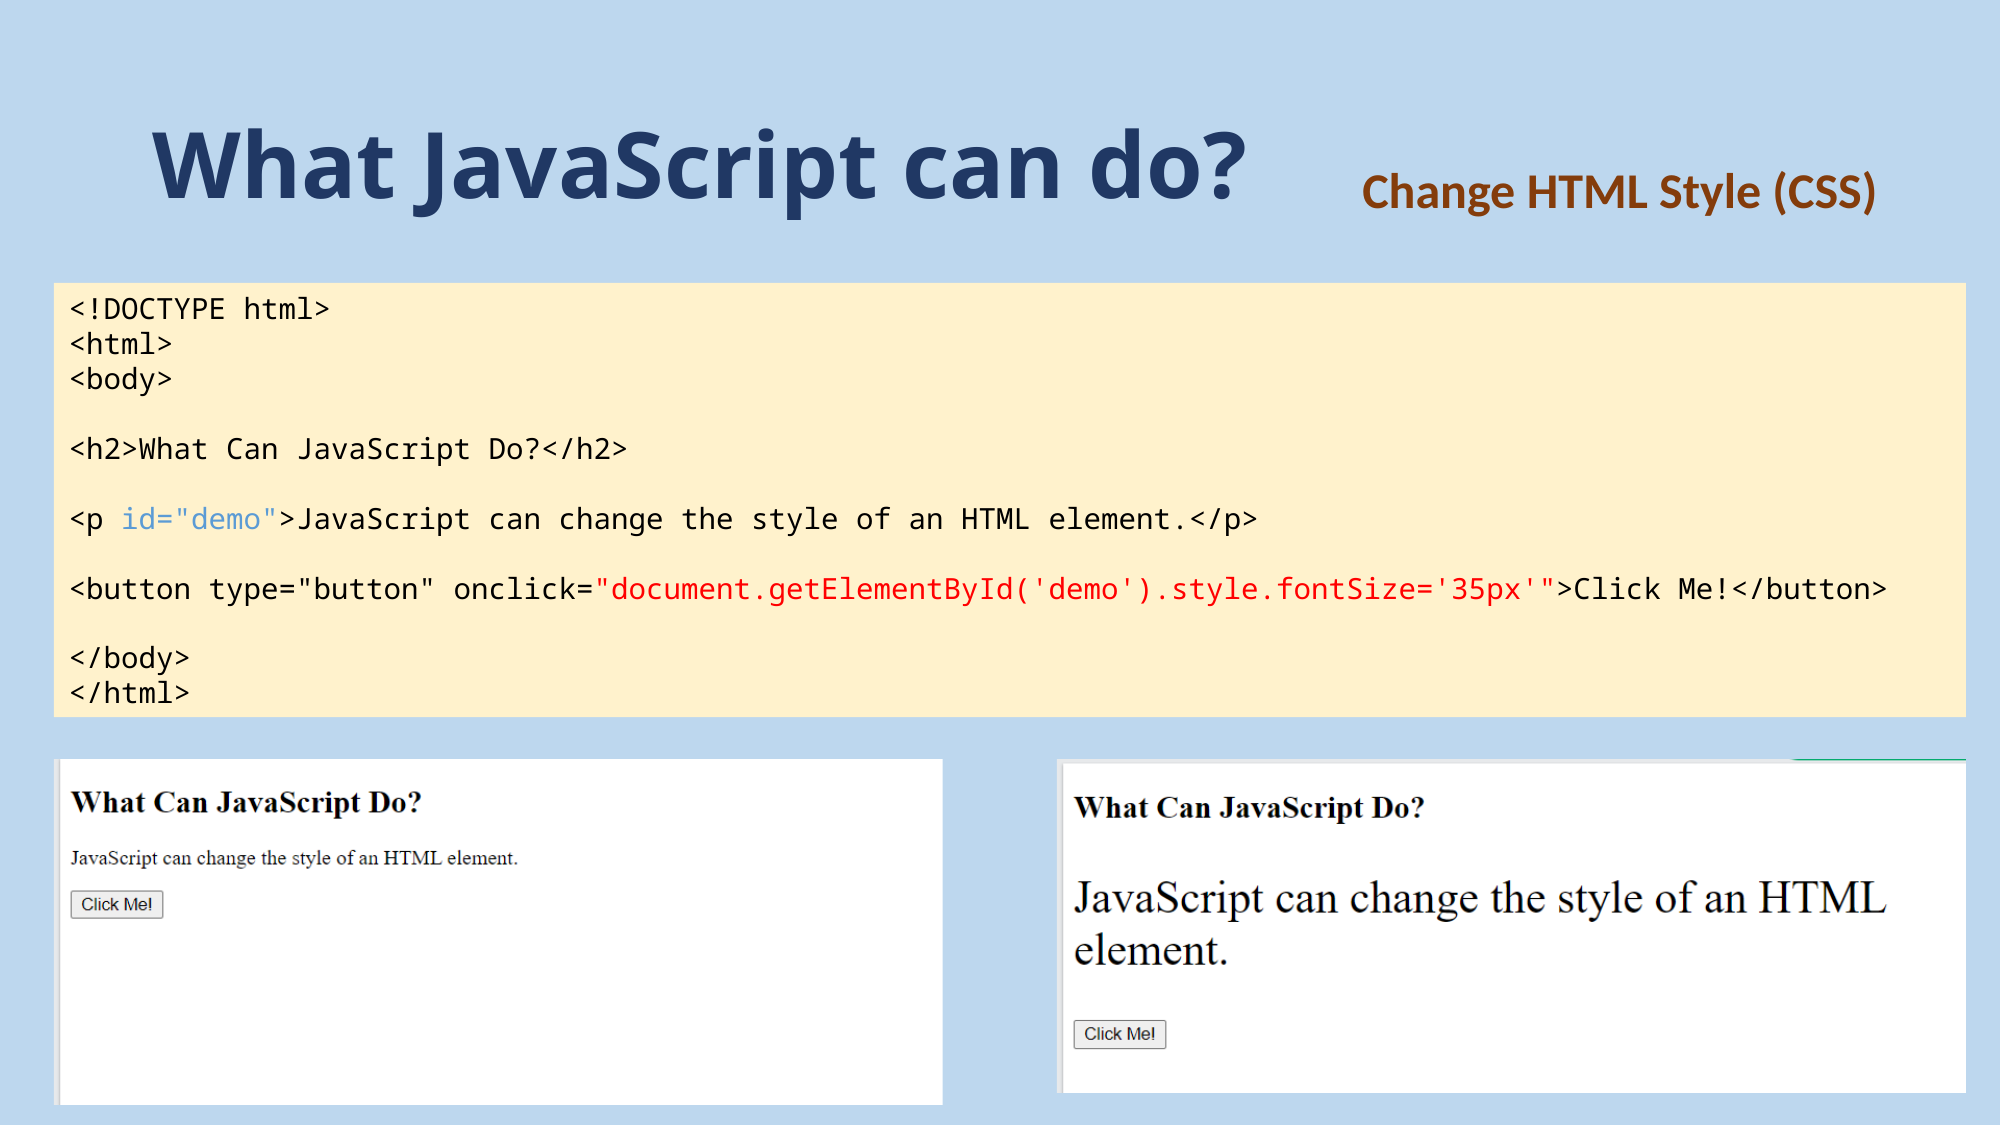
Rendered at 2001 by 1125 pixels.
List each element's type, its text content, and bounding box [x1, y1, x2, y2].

picture [1056, 759, 1966, 1093]
picture [53, 759, 943, 1105]
title What JavaScript can do? [137, 59, 1863, 278]
text_box <!DOCTYPE html> <html> <body> <h2>What Can JavaScript Do?</h2> <p id="demo">JavaScript can change the style of an HTML element.</p> <button type="button" onclick="document.getElementById('demo').style.fontSize='35px'">Click Me!</button> </body> </html> [53, 282, 1966, 718]
list Change HTML Style (CSS) [1324, 150, 1910, 246]
